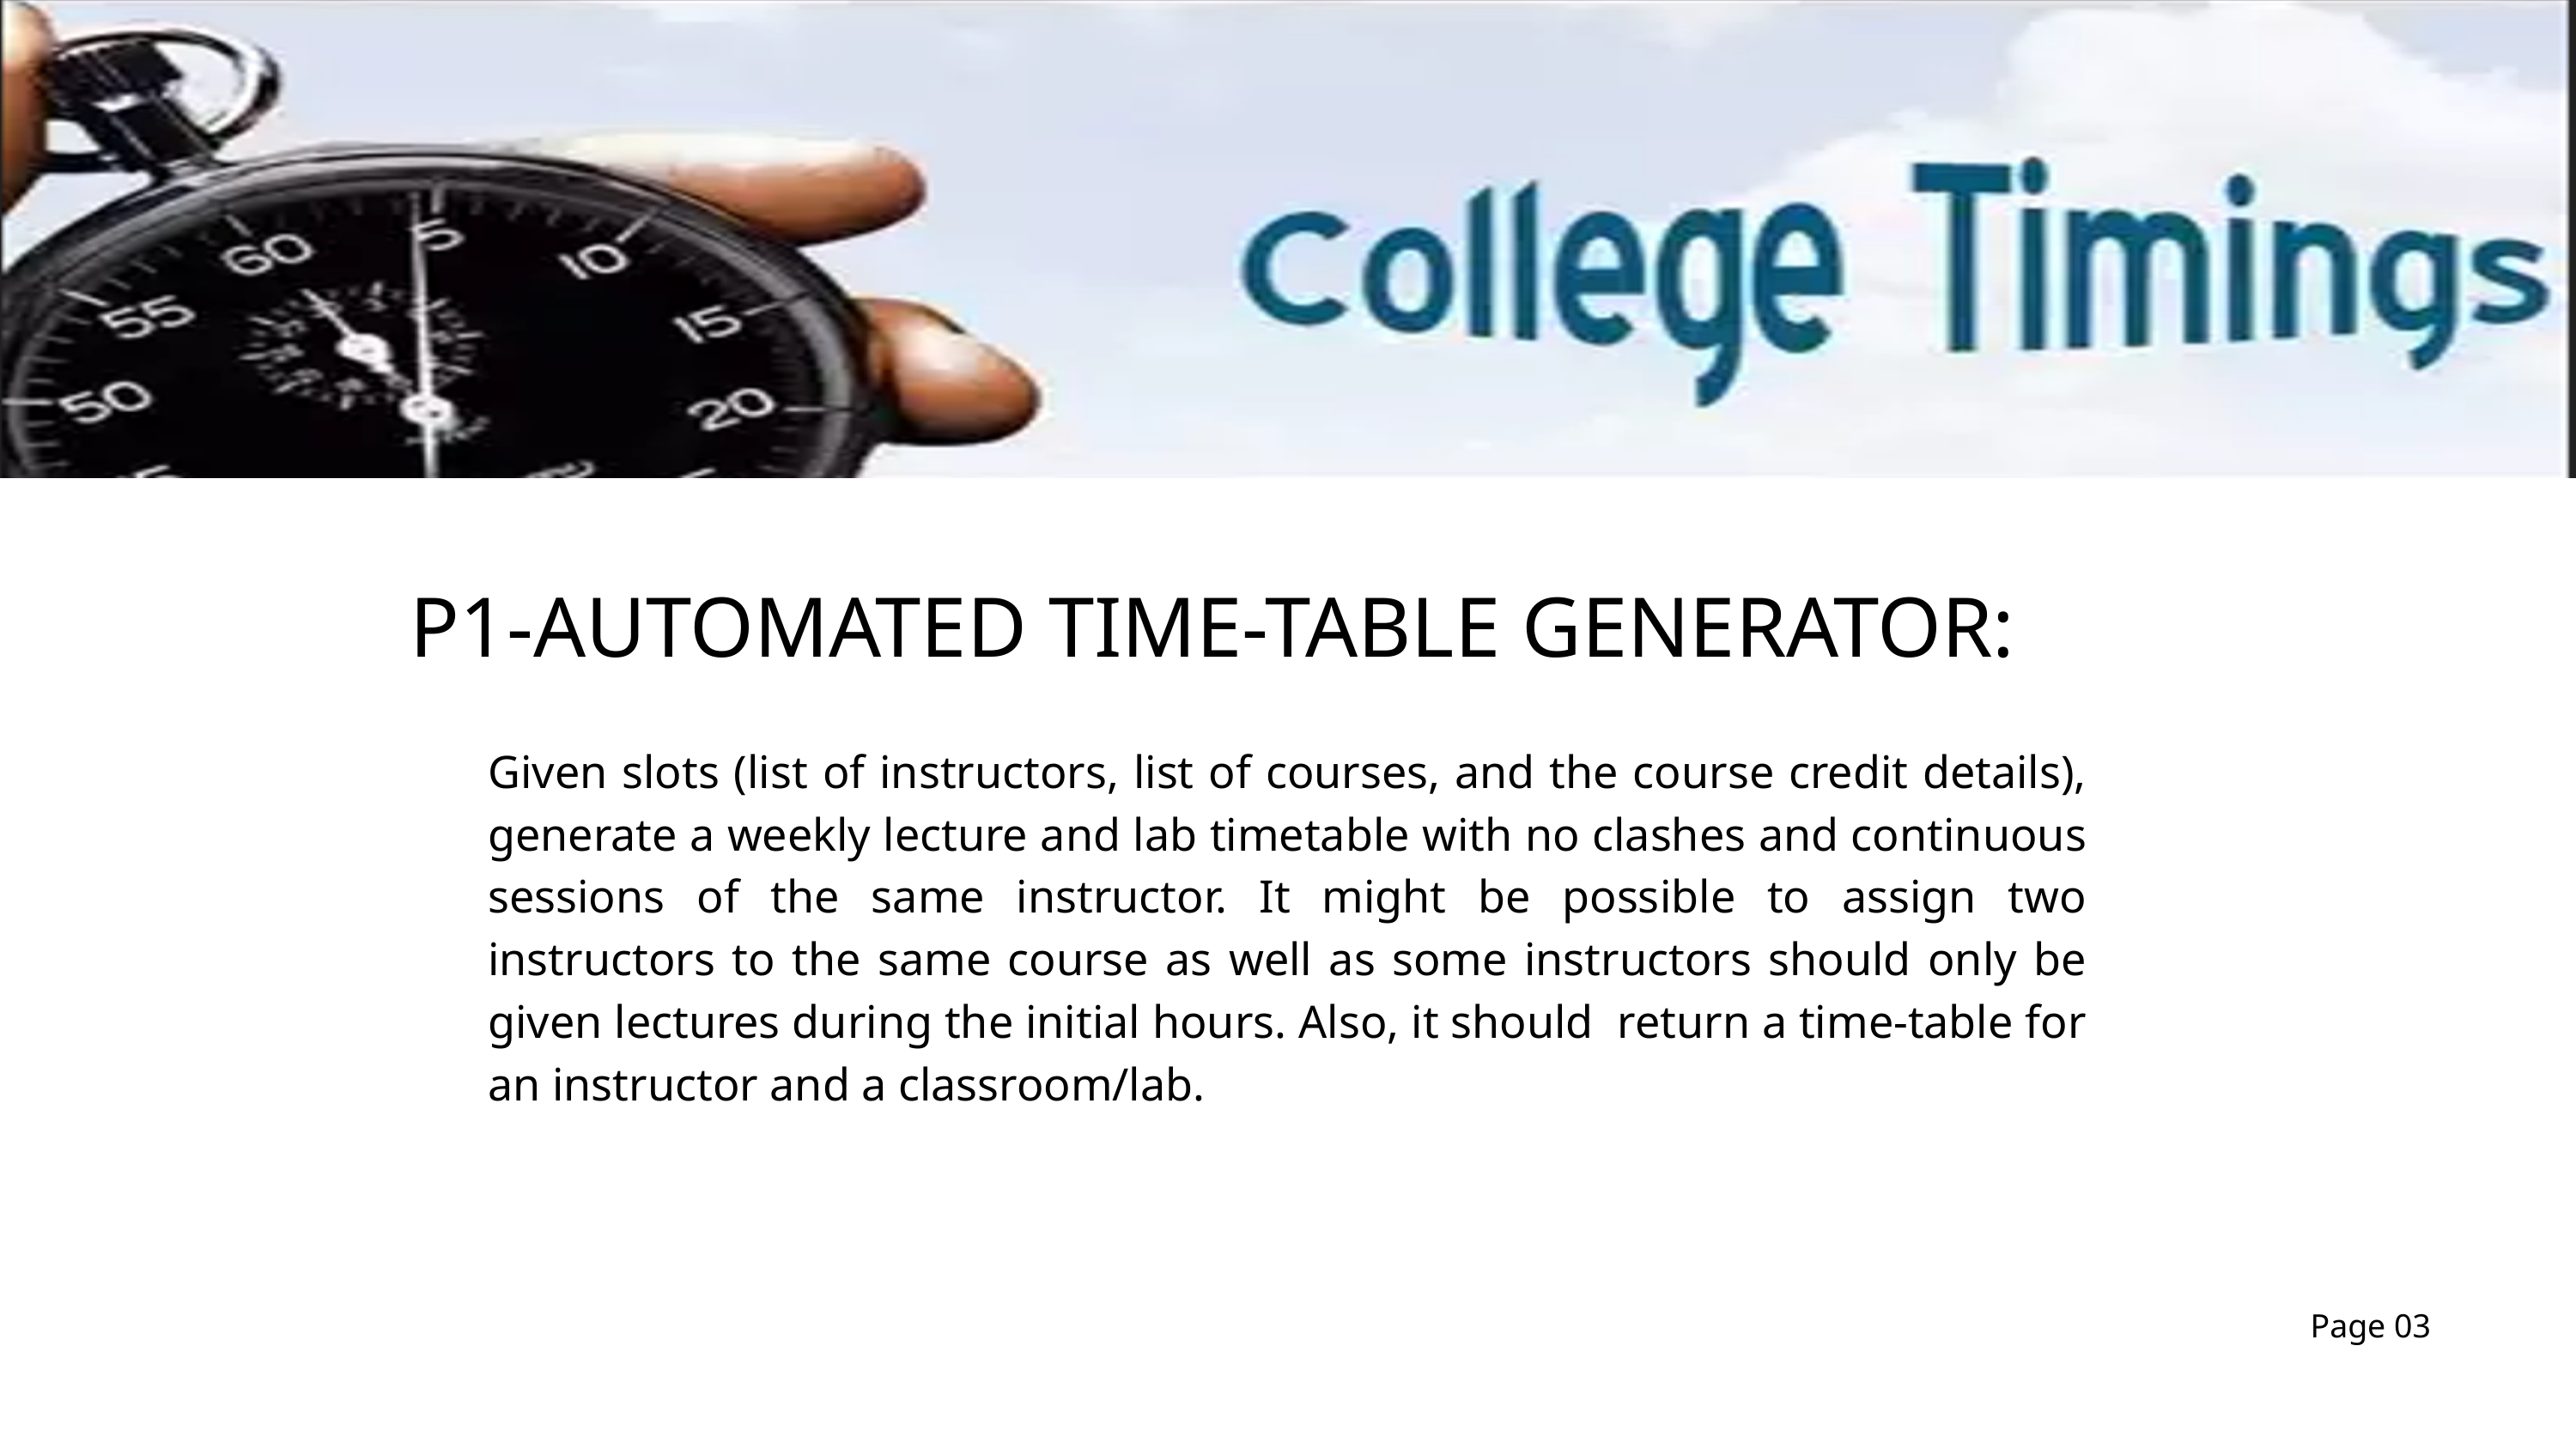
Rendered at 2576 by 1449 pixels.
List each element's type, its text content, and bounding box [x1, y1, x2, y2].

text_box Given slots (list of instructors, list of courses, and the course credit details), generate a weekly lecture and lab timetable with no clashes and continuous sessions of the same instructor. It might be possible to assign two instructors to the same course as well as some instructors should only be given lectures during the initial hours. Also, it should return a time-table for an instructor and a classroom/lab. [488, 734, 2088, 1110]
text_box Page 03 [2160, 1299, 2432, 1390]
picture [0, 0, 2576, 478]
text_box P1-AUTOMATED TIME-TABLE GENERATOR: [410, 568, 2166, 674]
